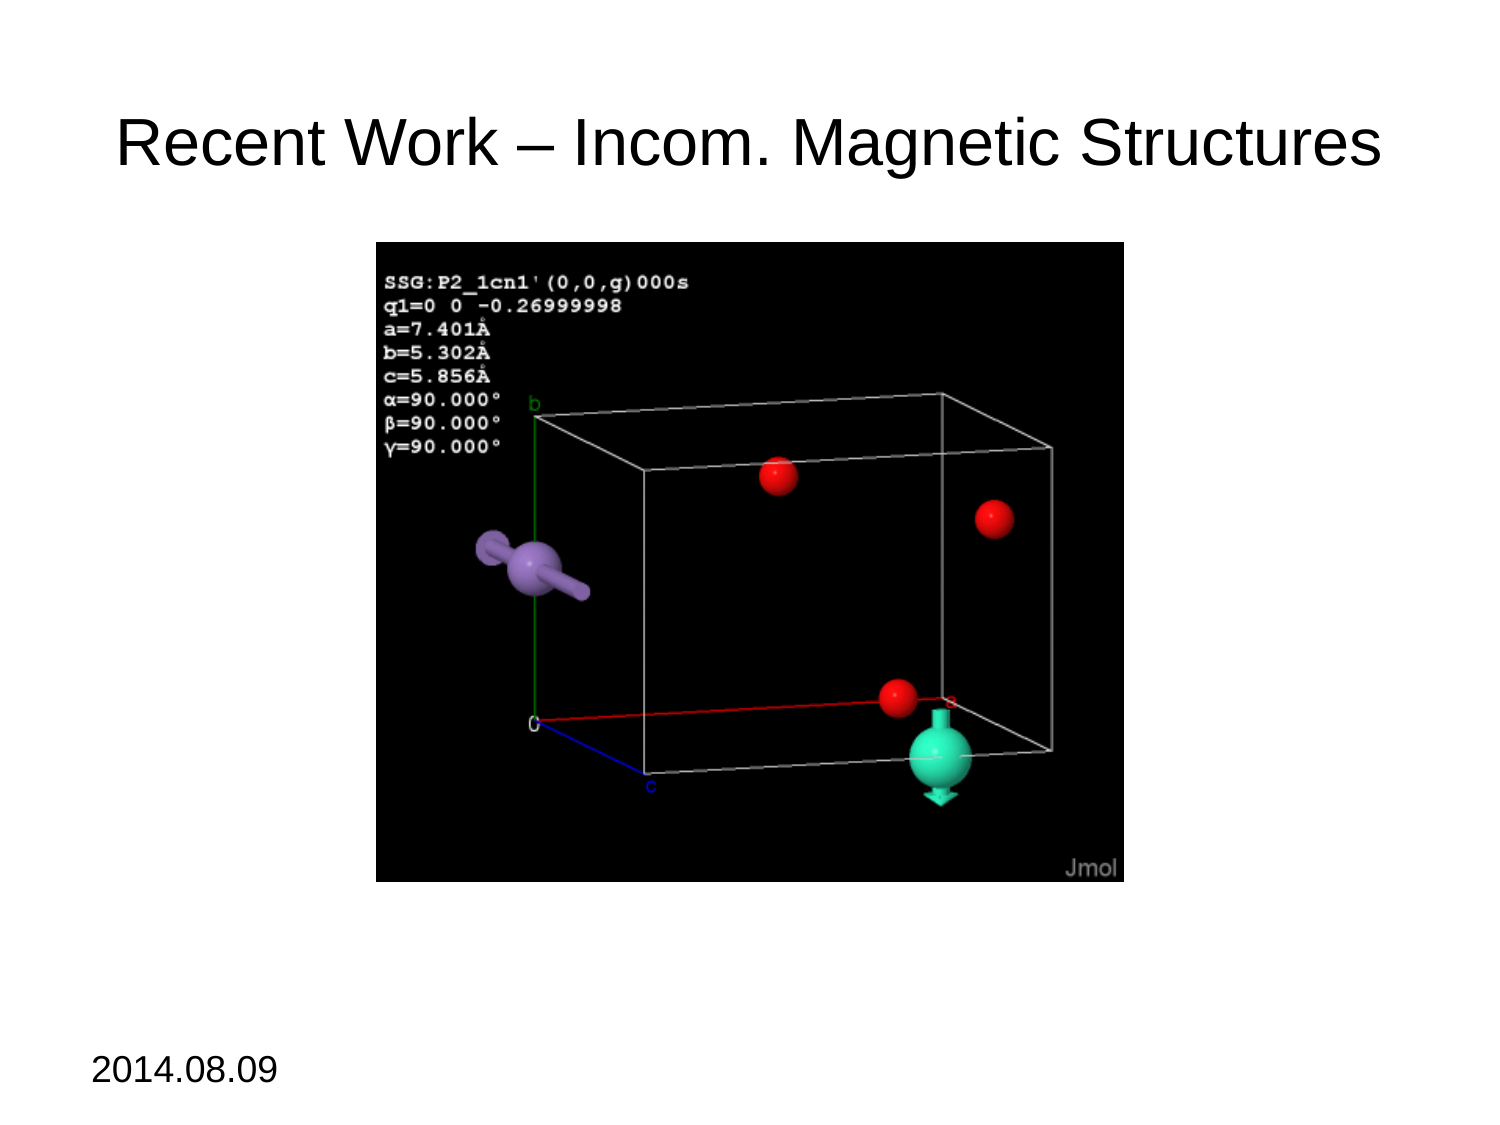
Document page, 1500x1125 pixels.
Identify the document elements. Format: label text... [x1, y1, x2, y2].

picture [376, 242, 1124, 882]
text_box 2014.08.09 [76, 1037, 294, 1098]
title Recent Work – Incom. Magnetic Structures [75, 45, 1425, 233]
